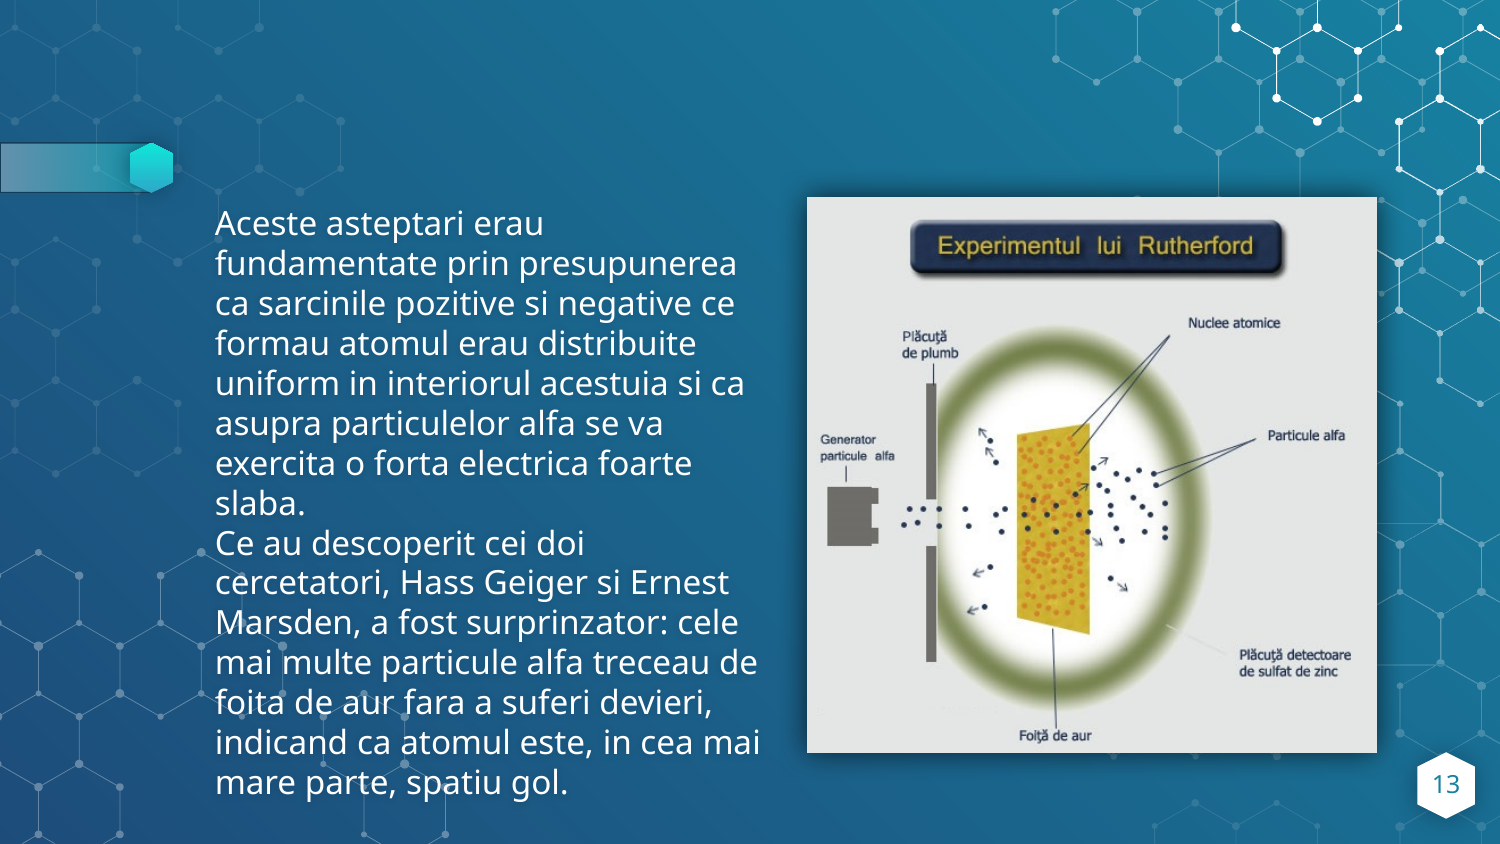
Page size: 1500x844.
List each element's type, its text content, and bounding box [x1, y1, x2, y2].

slide_number 13 [1417, 752, 1475, 819]
list Aceste asteptari erau fundamentate prin presupunerea ca sarcinile pozitive si negative ce formau atomul erau distribuite uniform in interiorul acestuia si ca asupra particulelor alfa se va exercita o forta electrica foarte slaba. Ce au descoperit cei doi cercetatori, Hass Geiger si Ernest Marsden, a fost surprinzator: cele mai multe particule alfa treceau de foita de aur fara a suferi devieri, indicand ca atomul este, in cea mai mare parte, spatiu gol. [198, 202, 768, 771]
picture [807, 197, 1378, 753]
